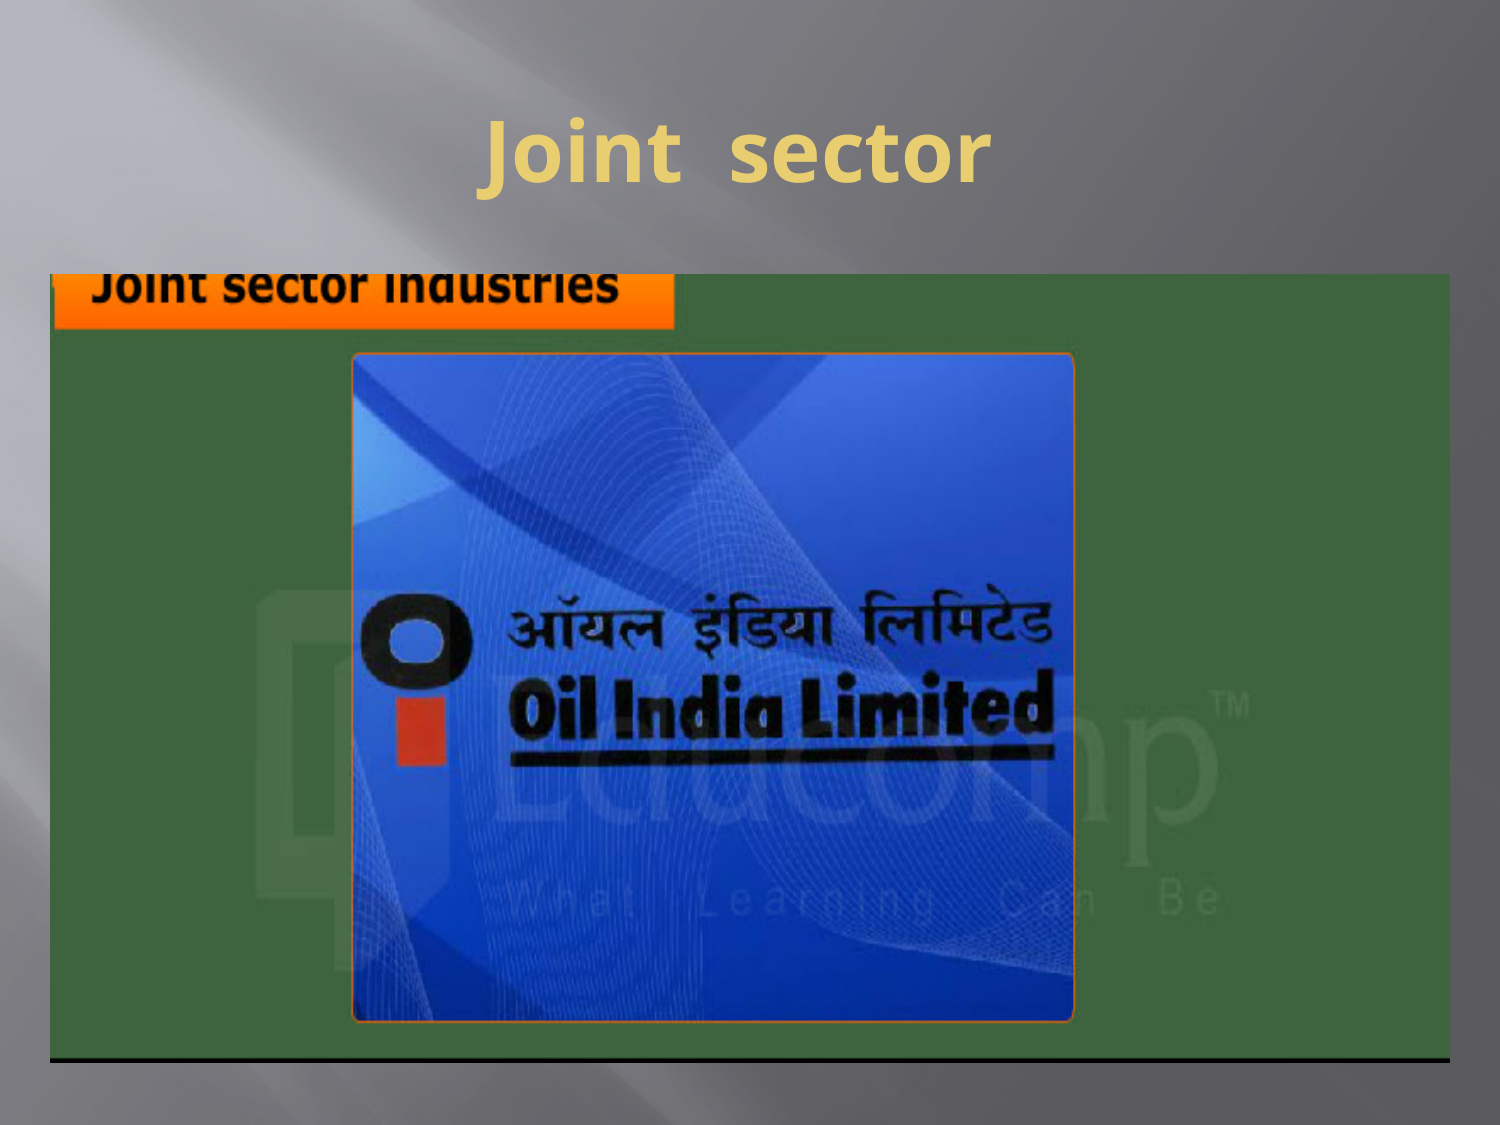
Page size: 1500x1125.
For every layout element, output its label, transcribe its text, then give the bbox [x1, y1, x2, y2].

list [49, 274, 1451, 1063]
title Joint sector [50, 62, 1450, 235]
